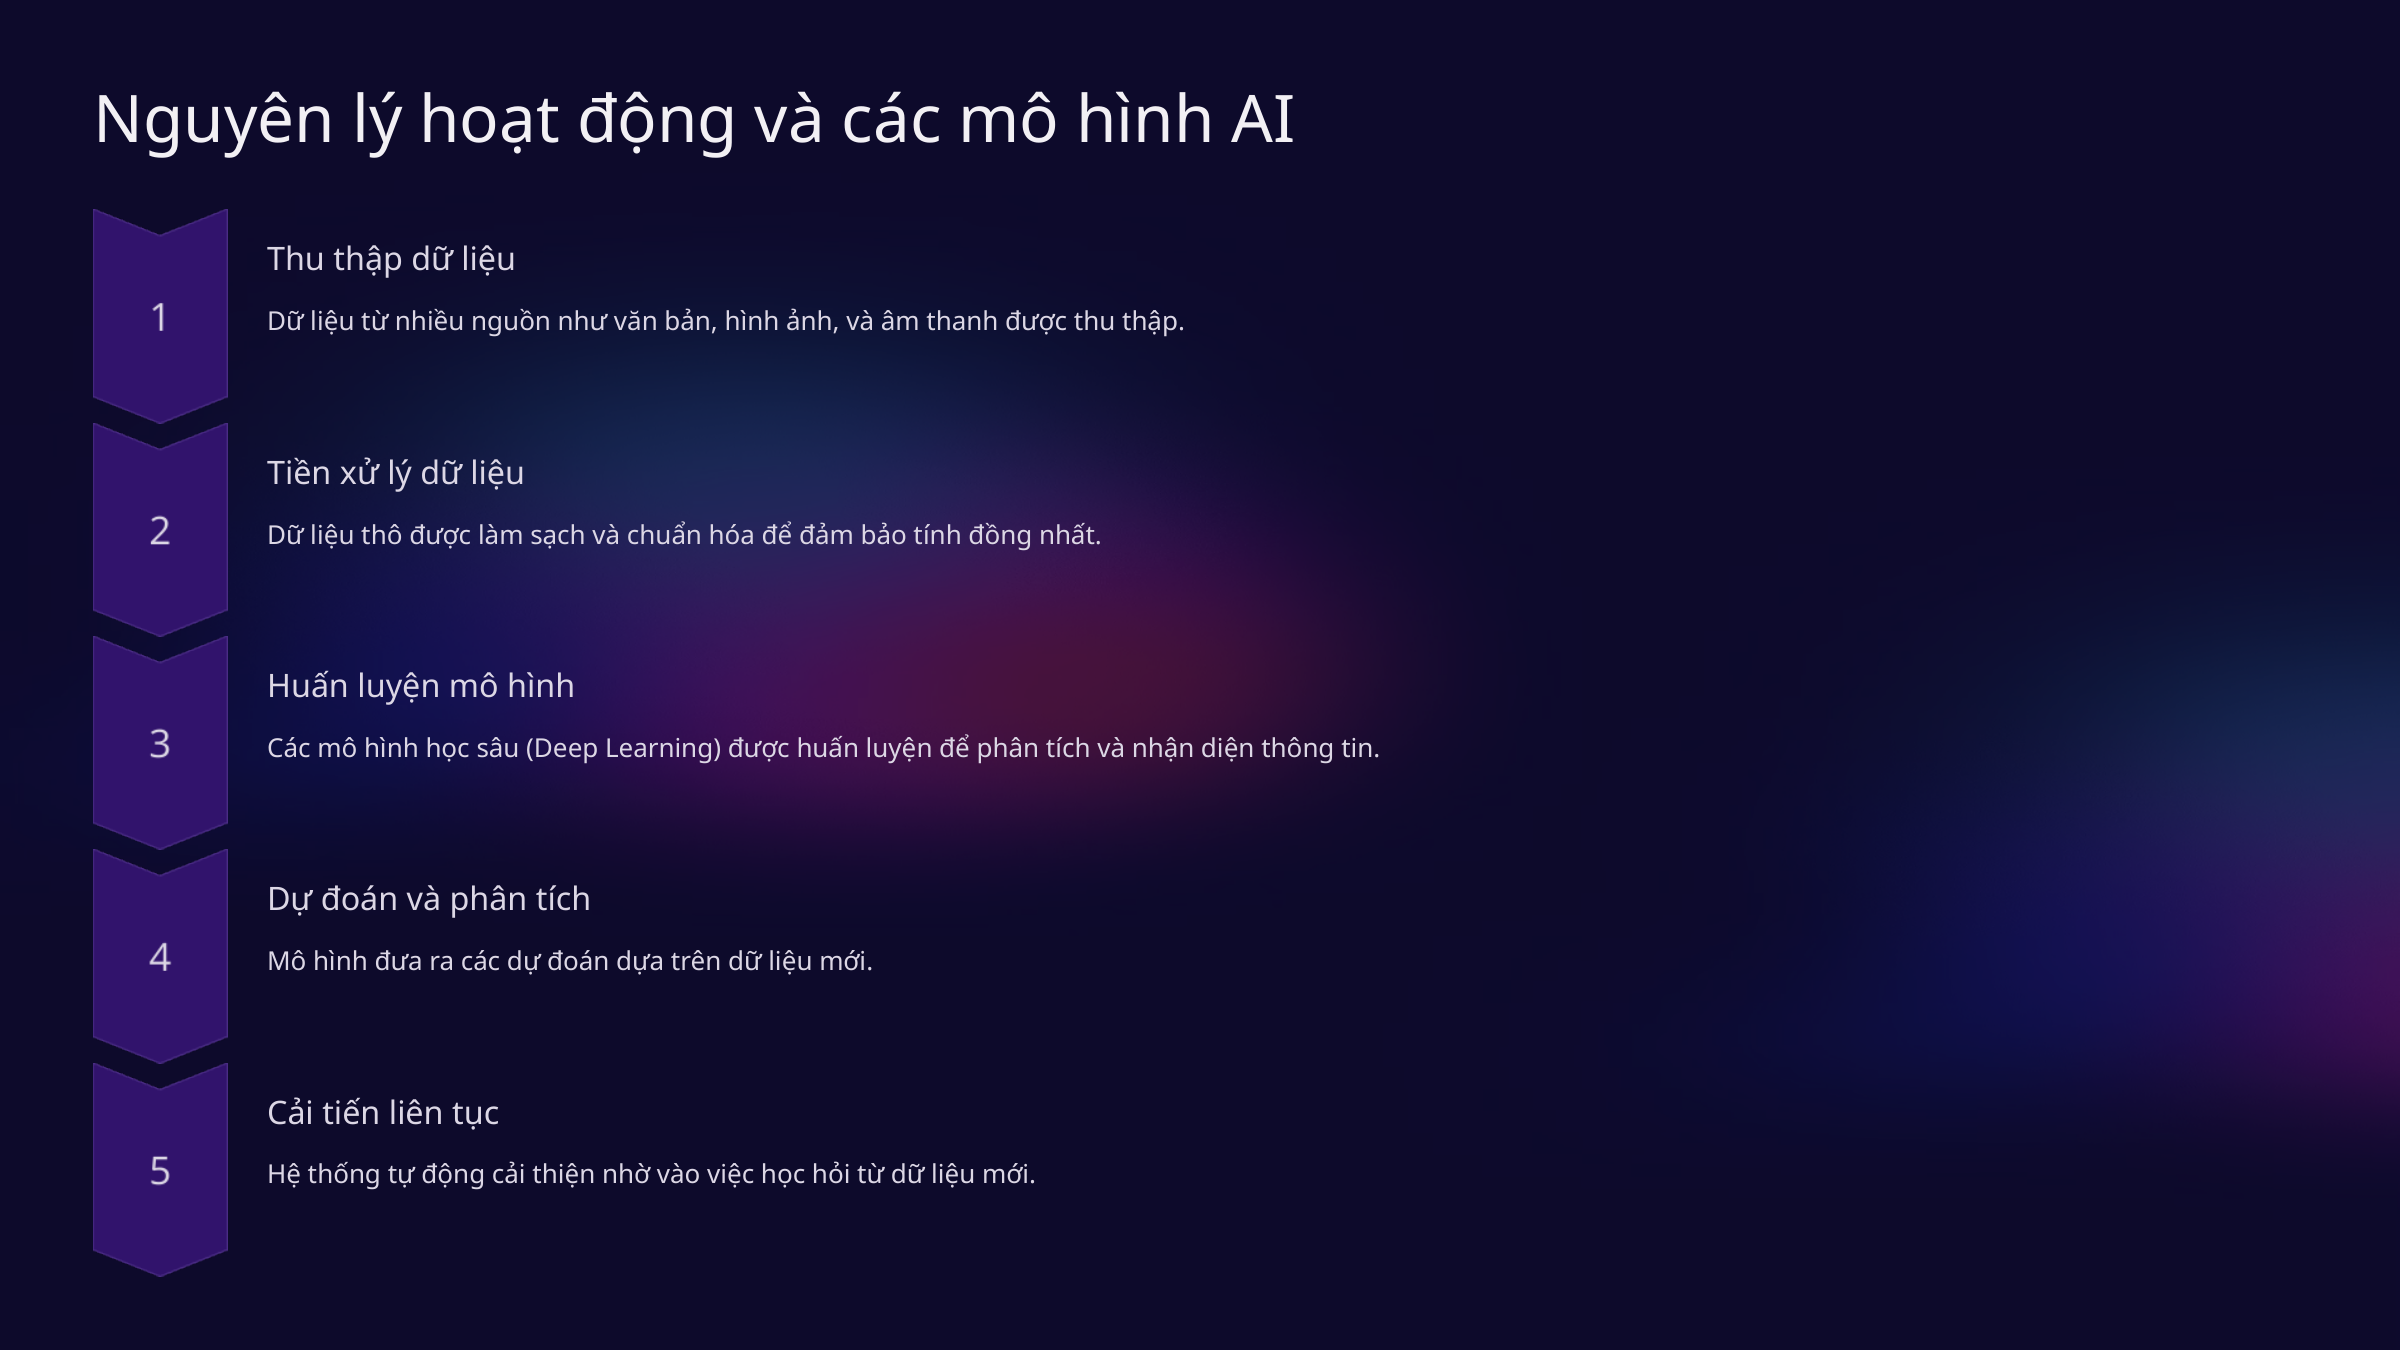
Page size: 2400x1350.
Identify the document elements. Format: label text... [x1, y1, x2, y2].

text_box Cải tiến liên tục [267, 1089, 601, 1132]
text_box Tiền xử lý dữ liệu [267, 449, 601, 492]
text_box Nguyên lý hoạt động và các mô hình AI [93, 73, 1406, 157]
text_box Mô hình đưa ra các dự đoán dựa trên dữ liệu mới. [267, 934, 2307, 977]
text_box Các mô hình học sâu (Deep Learning) được huấn luyện để phân tích và nhận diện thông tin. [267, 720, 2307, 764]
text_box Hệ thống tự động cải thiện nhờ vào việc học hỏi từ dữ liệu mới. [267, 1147, 2307, 1191]
text_box Dữ liệu thô được làm sạch và chuẩn hóa để đảm bảo tính đồng nhất. [267, 507, 2307, 551]
text_box Dự đoán và phân tích [267, 876, 626, 919]
text_box Dữ liệu từ nhiều nguồn như văn bản, hình ảnh, và âm thanh được thu thập. [267, 294, 2307, 337]
picture [93, 209, 228, 1277]
text_box Thu thập dữ liệu [267, 236, 601, 279]
text_box Huấn luyện mô hình [267, 663, 610, 705]
